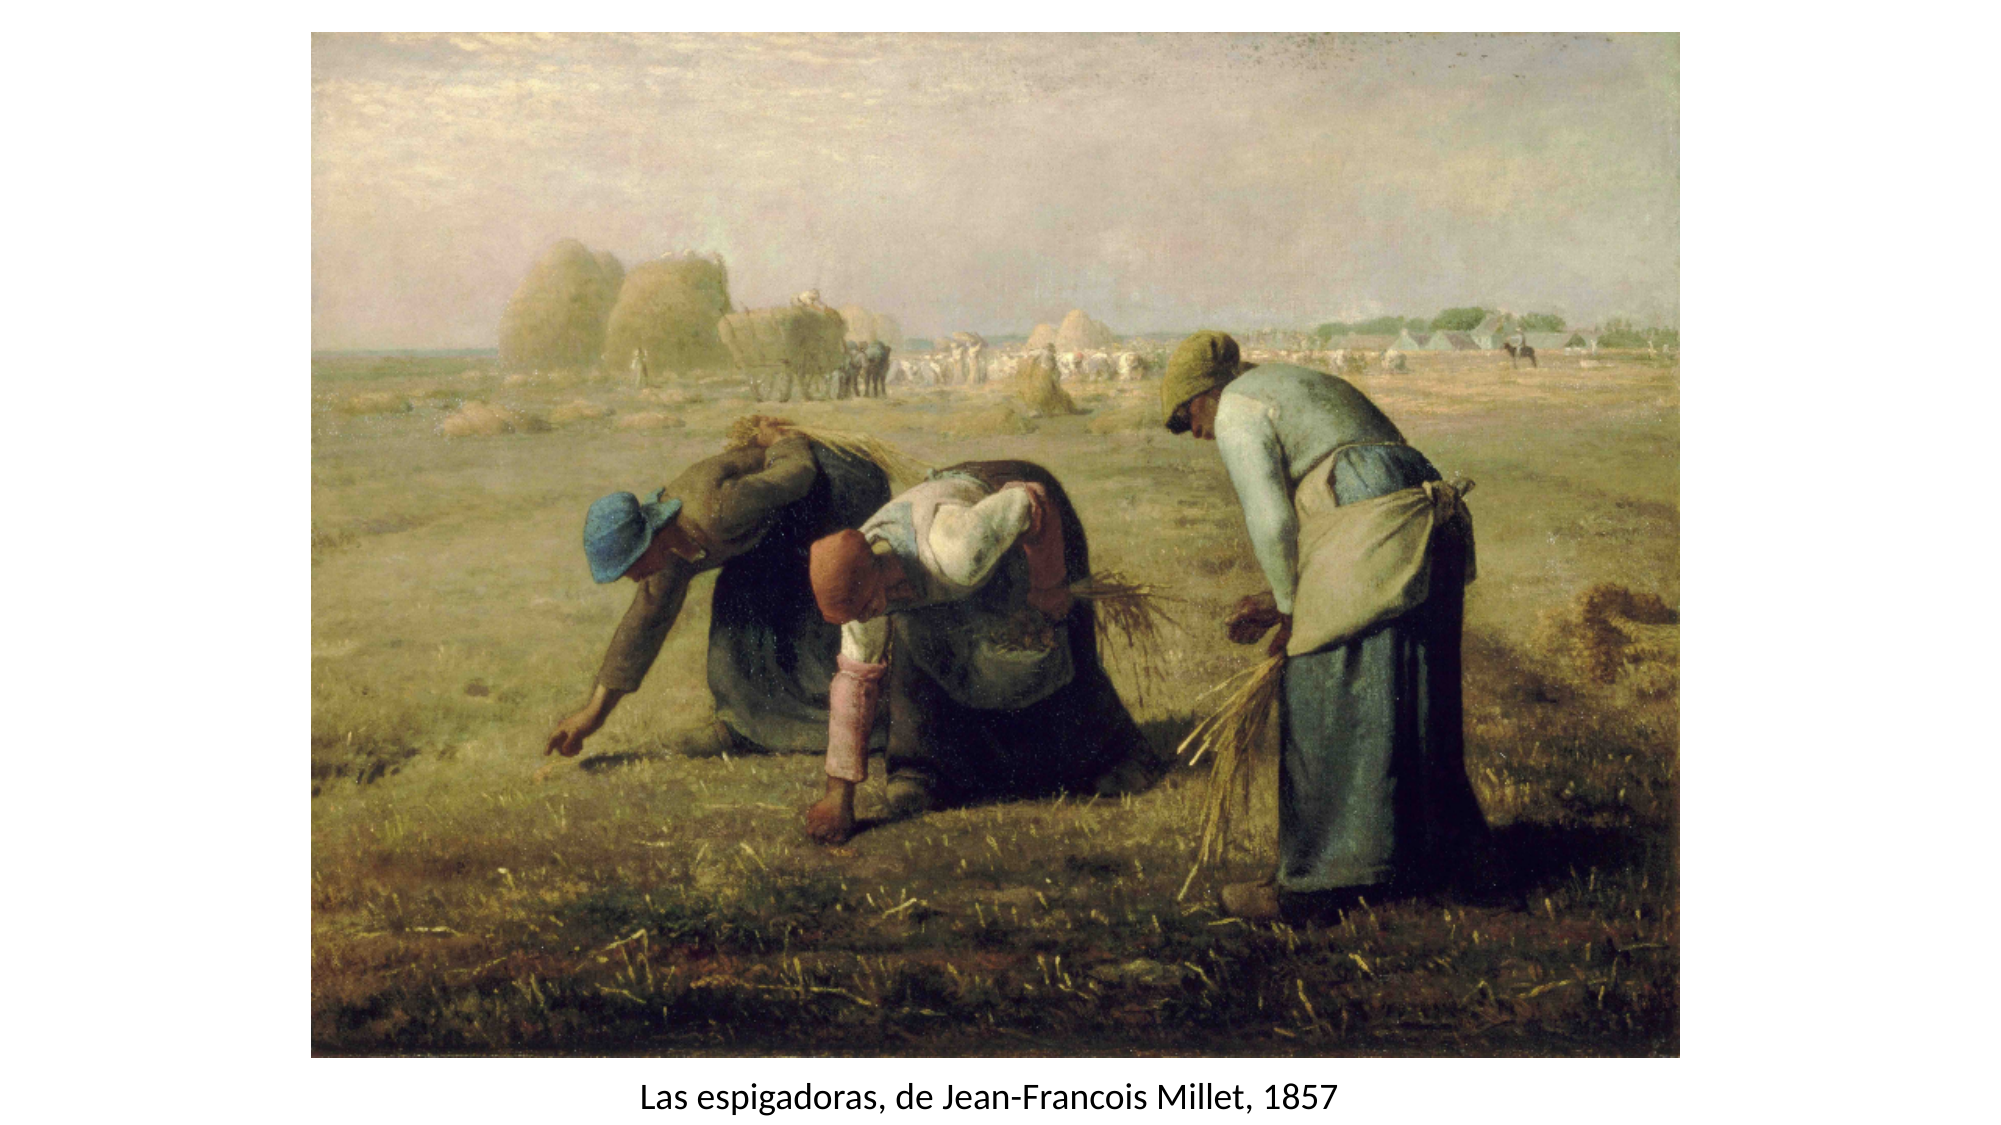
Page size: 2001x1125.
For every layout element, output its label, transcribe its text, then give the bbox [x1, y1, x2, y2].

picture [311, 32, 1680, 1058]
text_box Las espigadoras, de Jean-Francois Millet, 1857 [624, 1064, 1355, 1125]
